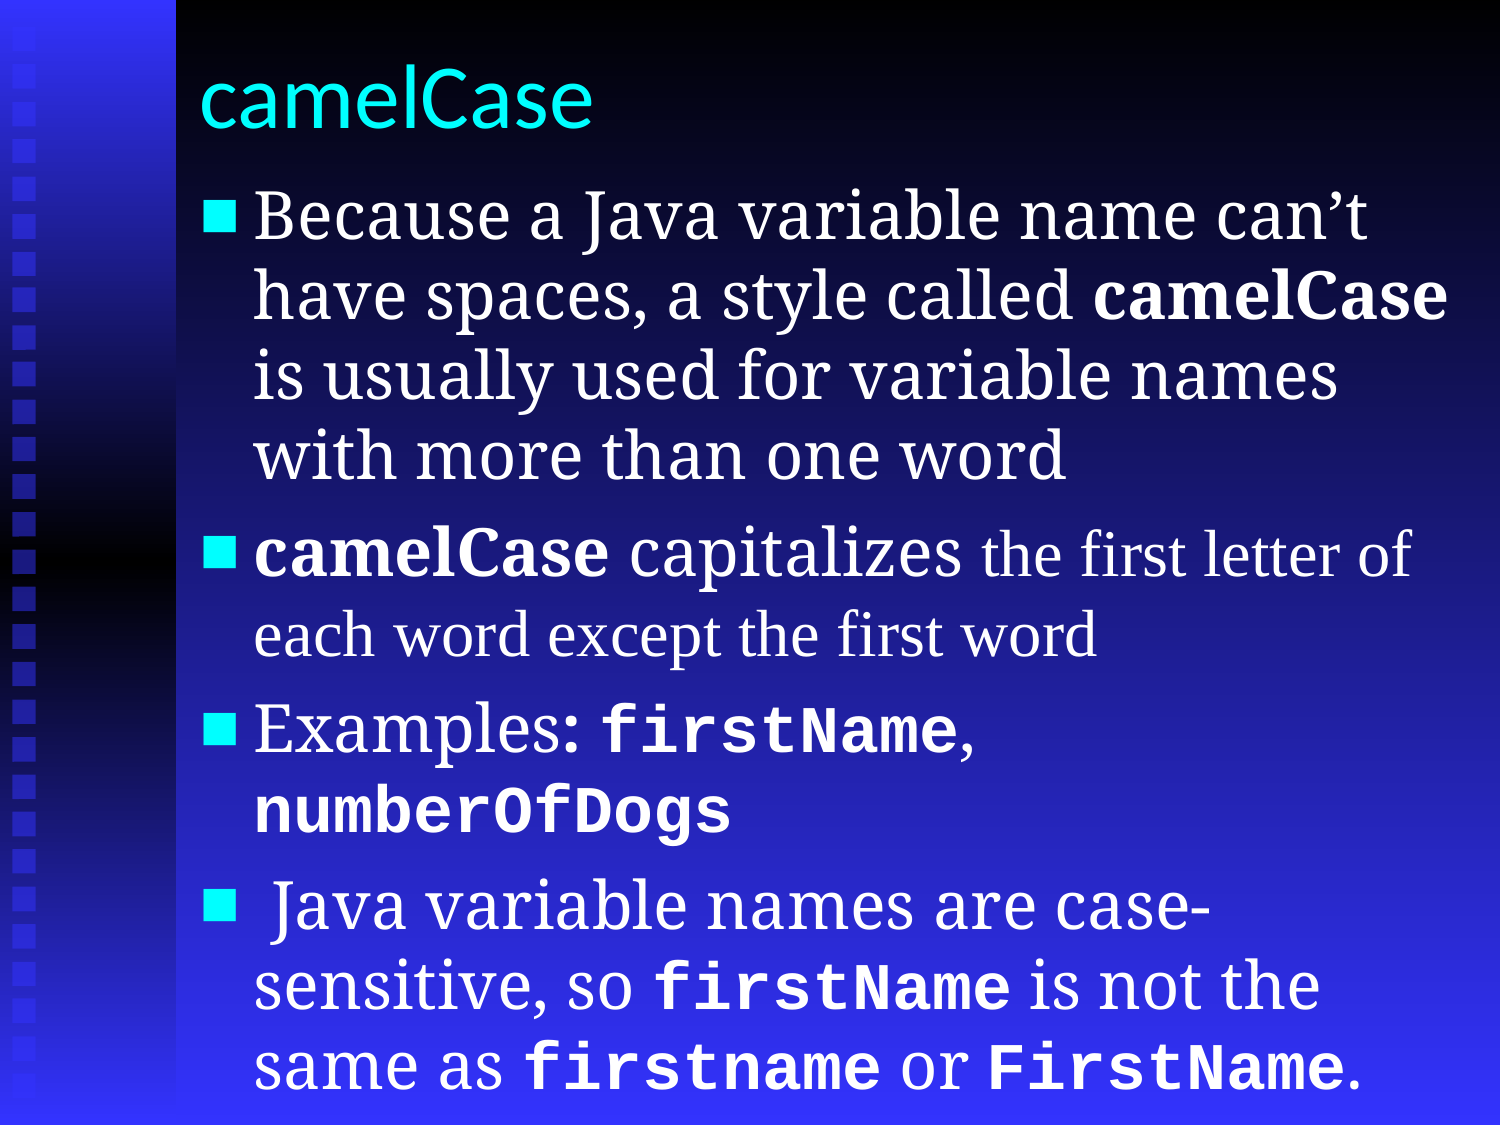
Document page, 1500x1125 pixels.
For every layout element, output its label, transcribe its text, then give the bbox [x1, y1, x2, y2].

text_box camelCase [191, 37, 1467, 157]
text_box Because a Java variable name can’t have spaces, a style called camelCase is usually used for variable names with more than one word camelCase capitalizes the first letter of each word except the first word Examples: firstName, numberOfDogs Java variable names are case-sensitive, so firstName is not the same as firstname or FirstName. [191, 165, 1467, 1111]
